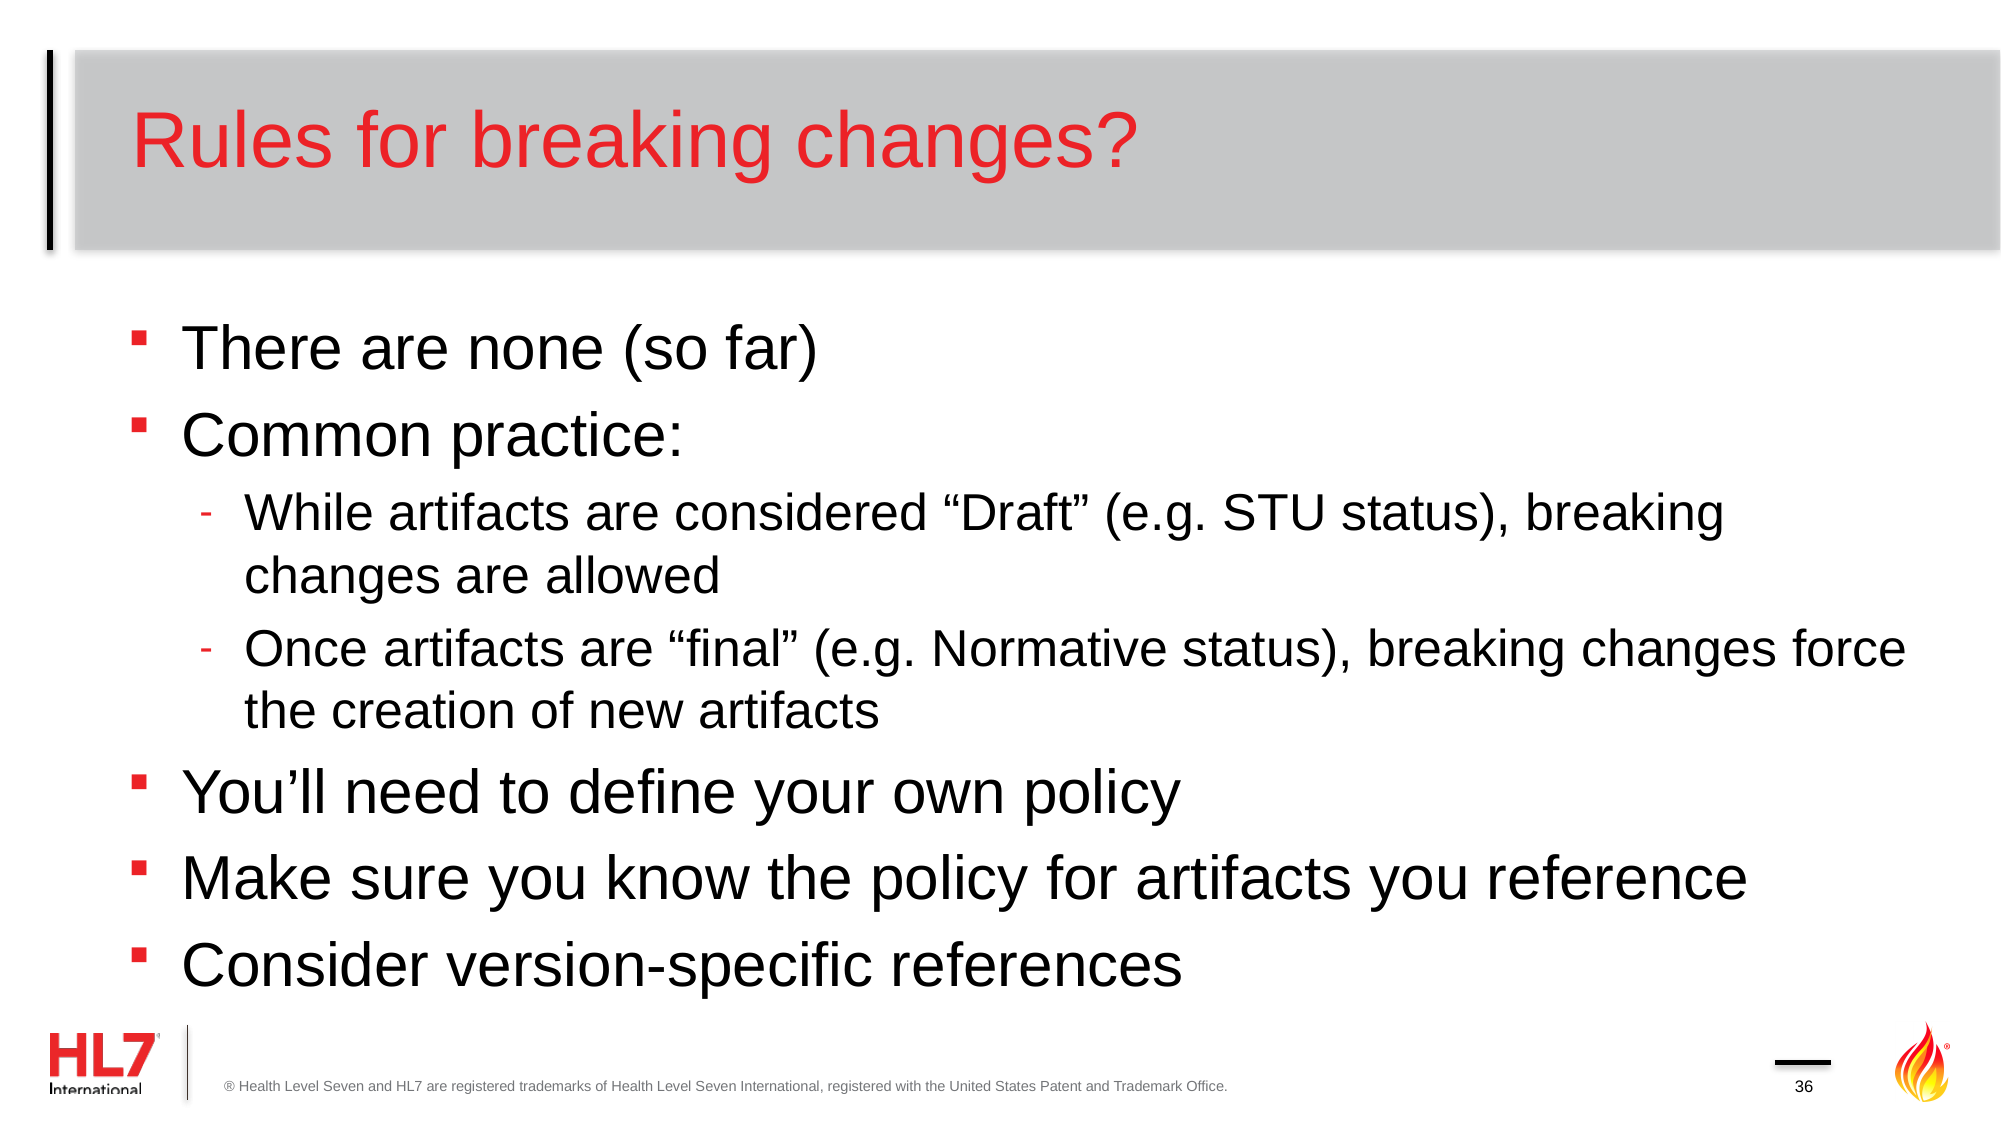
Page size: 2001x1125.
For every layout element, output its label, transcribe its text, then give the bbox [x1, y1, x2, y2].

list There are none (so far) Common practice: While artifacts are considered “Draft” (e.g. STU status), breaking changes are allowed Once artifacts are “final” (e.g. Normative status), breaking changes force the creation of new artifacts You’ll need to define your own policy Make sure you know the policy for artifacts you reference Consider version-specific references [112, 299, 1947, 1013]
title Rules for breaking changes? [116, 77, 1650, 213]
picture [1895, 1021, 1950, 1102]
slide_number 36 [1762, 1062, 1847, 1104]
footer ® Health Level Seven and HL7 are registered trademarks of Health Level Seven International, registered with the United States Patent and Trademark Office. [209, 1062, 1275, 1102]
